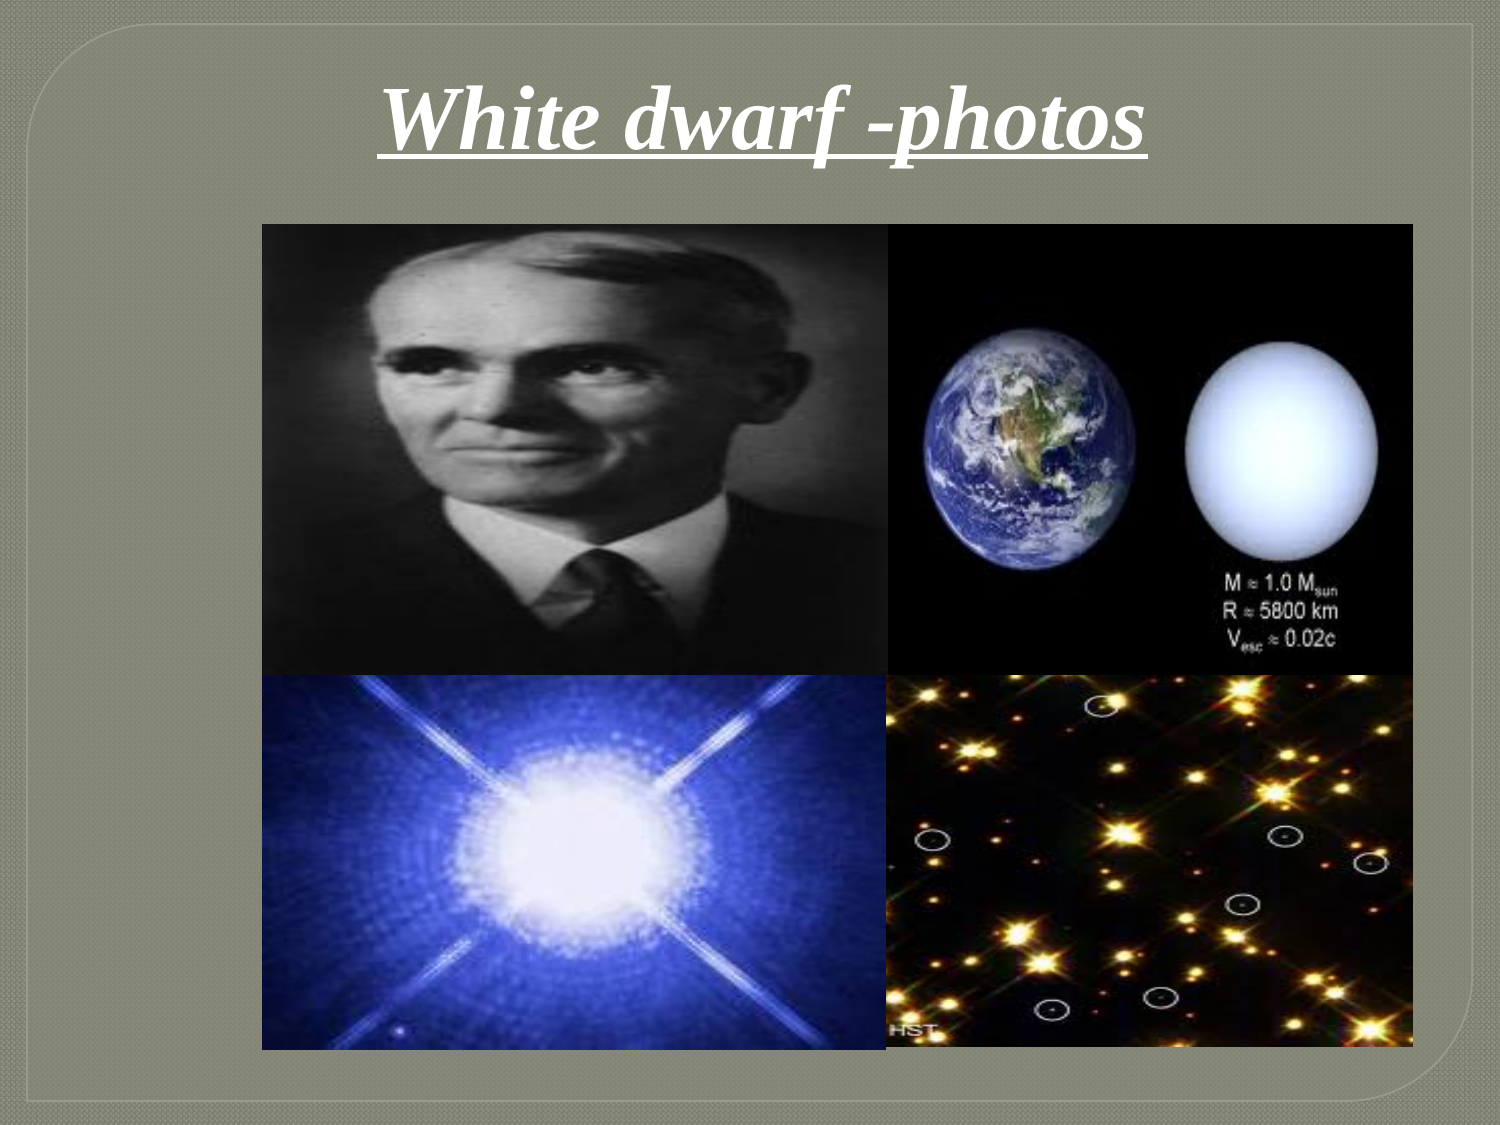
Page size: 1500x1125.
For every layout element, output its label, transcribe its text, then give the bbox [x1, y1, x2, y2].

text_box White dwarf -photos [362, 49, 1170, 175]
picture [0, 0, 1500, 1125]
